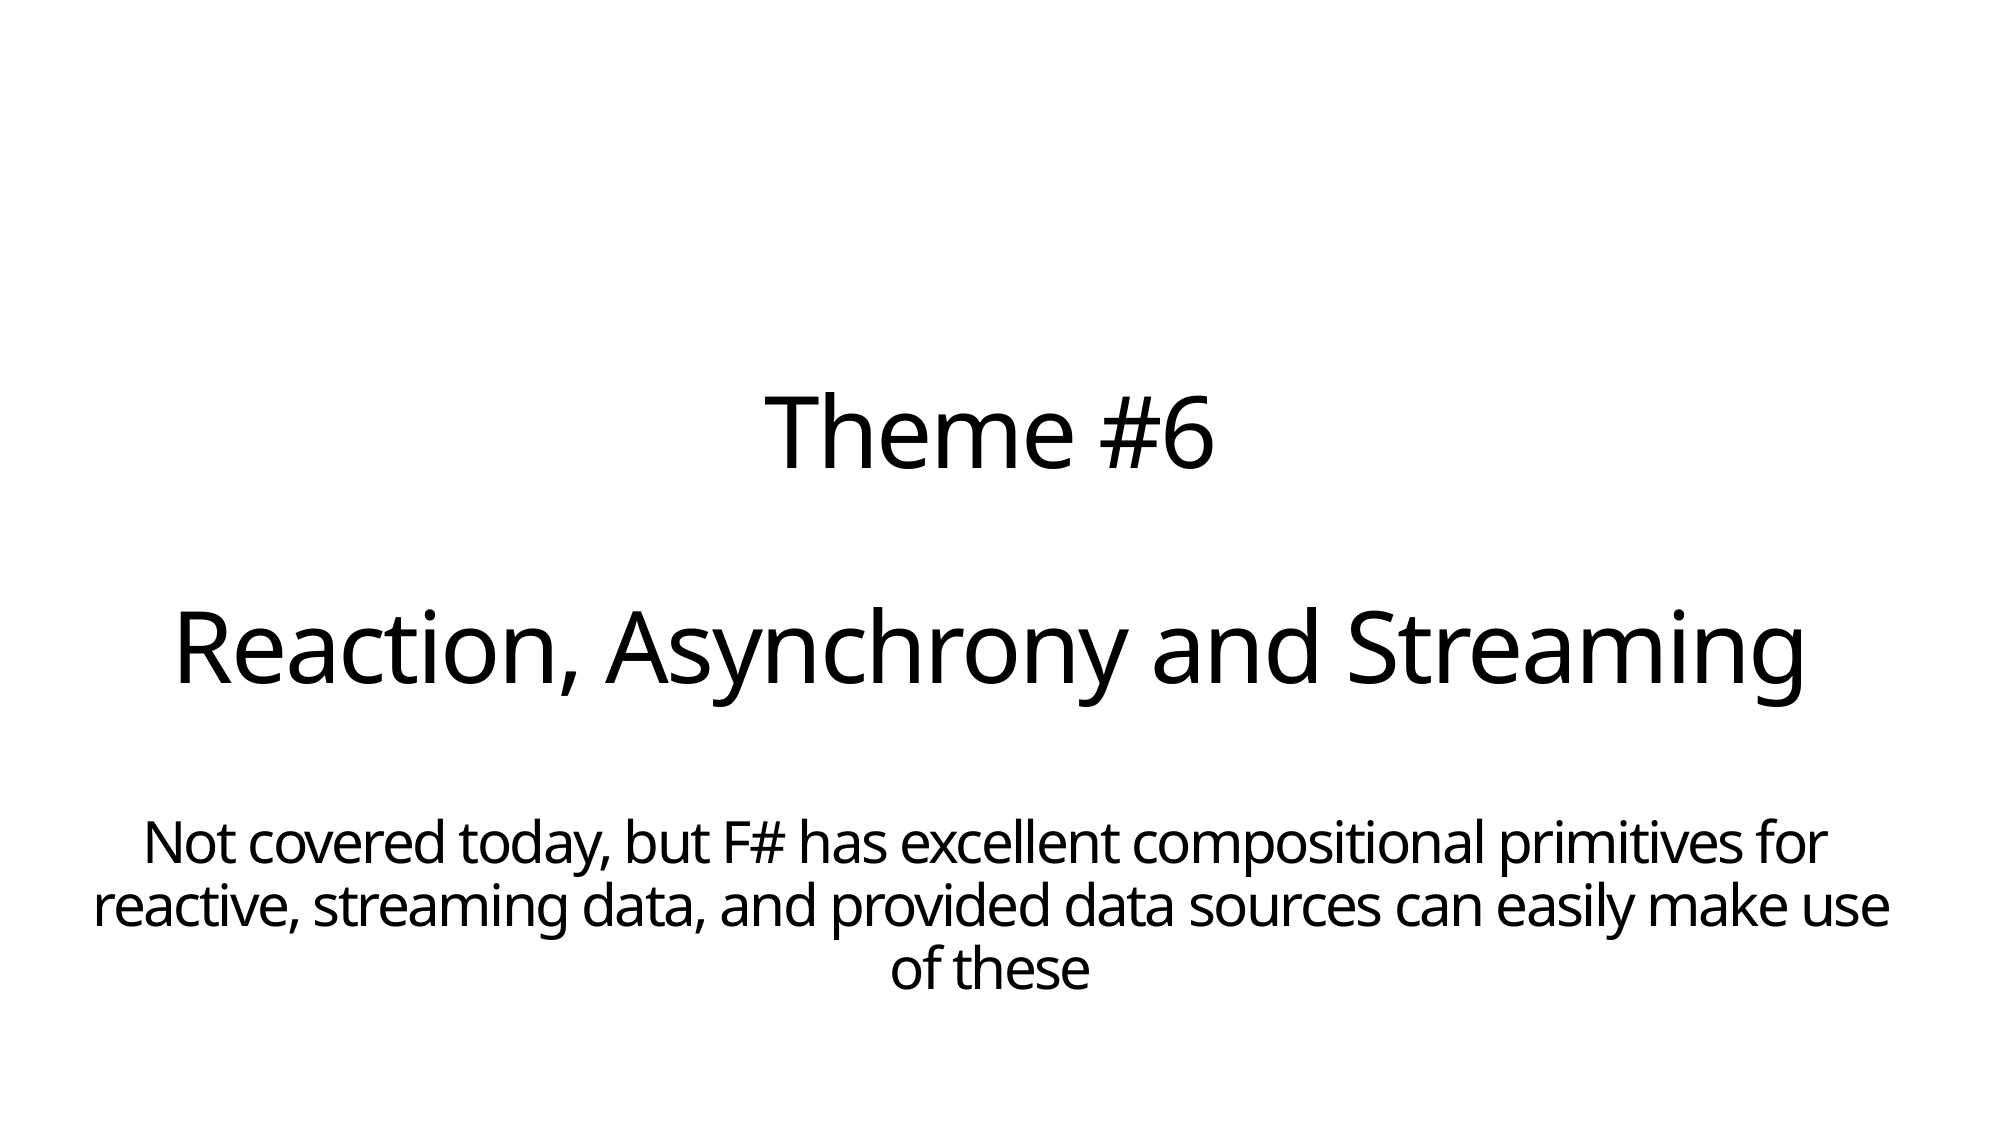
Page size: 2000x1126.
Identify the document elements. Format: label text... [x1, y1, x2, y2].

title Theme #6 Reaction, Asynchrony and Streaming Not covered today, but F# has excellent compositional primitives for reactive, streaming data, and provided data sources can easily make use of these [74, 381, 1908, 946]
